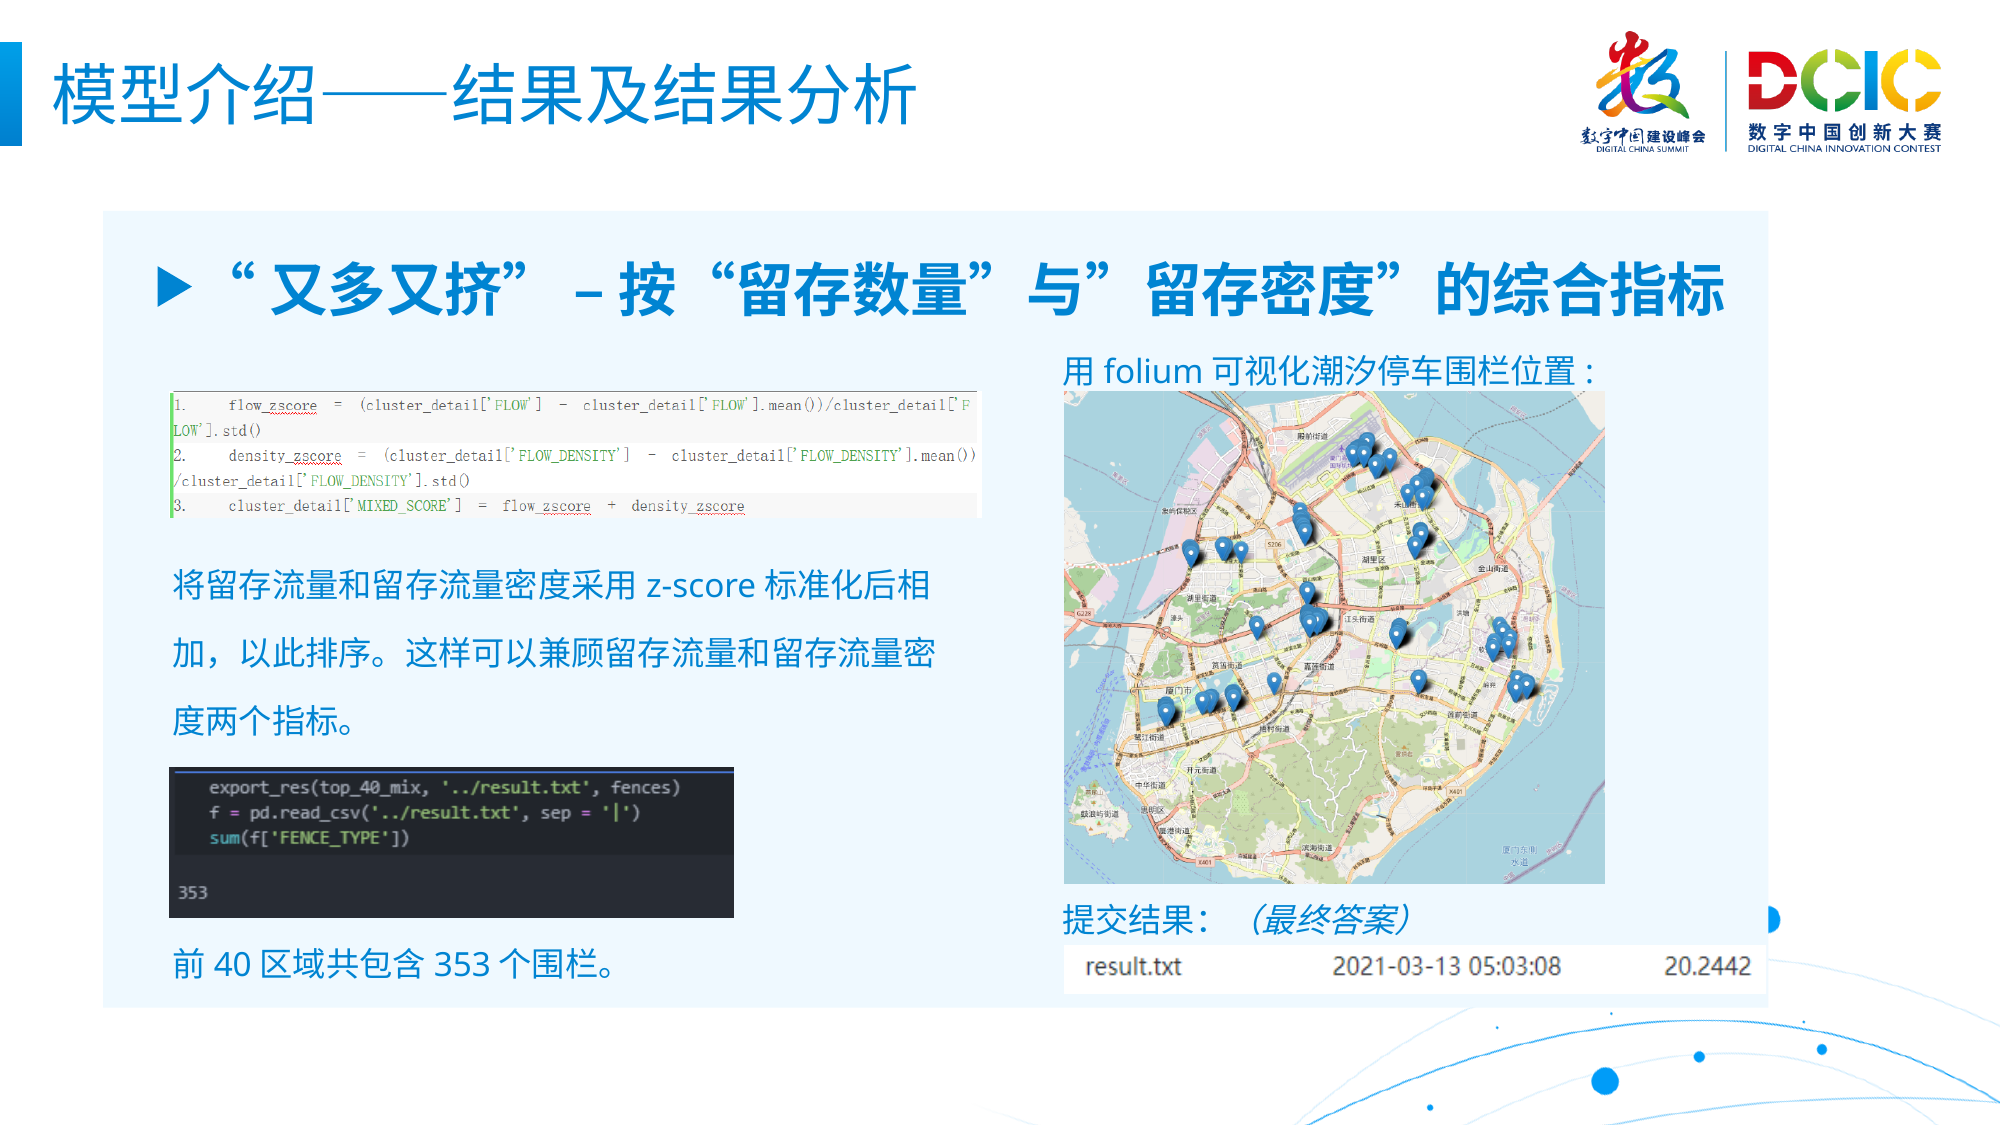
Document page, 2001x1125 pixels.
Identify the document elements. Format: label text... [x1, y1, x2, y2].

picture [1580, 31, 1941, 152]
text_box [0, 42, 23, 146]
picture [936, 904, 2000, 1125]
text_box 用folium可视化潮汐停车围栏位置: 提交结果：（最终答案） [1047, 332, 1756, 1007]
picture [1064, 945, 1767, 995]
picture [169, 391, 982, 518]
picture [1064, 391, 1605, 884]
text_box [157, 210, 1789, 332]
picture [169, 767, 734, 918]
text_box 模型介绍——结果及结果分析 [36, 45, 1460, 141]
text_box [102, 210, 1769, 1009]
text_box 将留存流量和留存流量密度采用z-score标准化后相加，以此排序。这样可以兼顾留存流量和留存流量密度两个指标。 前40区域共包含353个围栏。 [157, 529, 956, 991]
